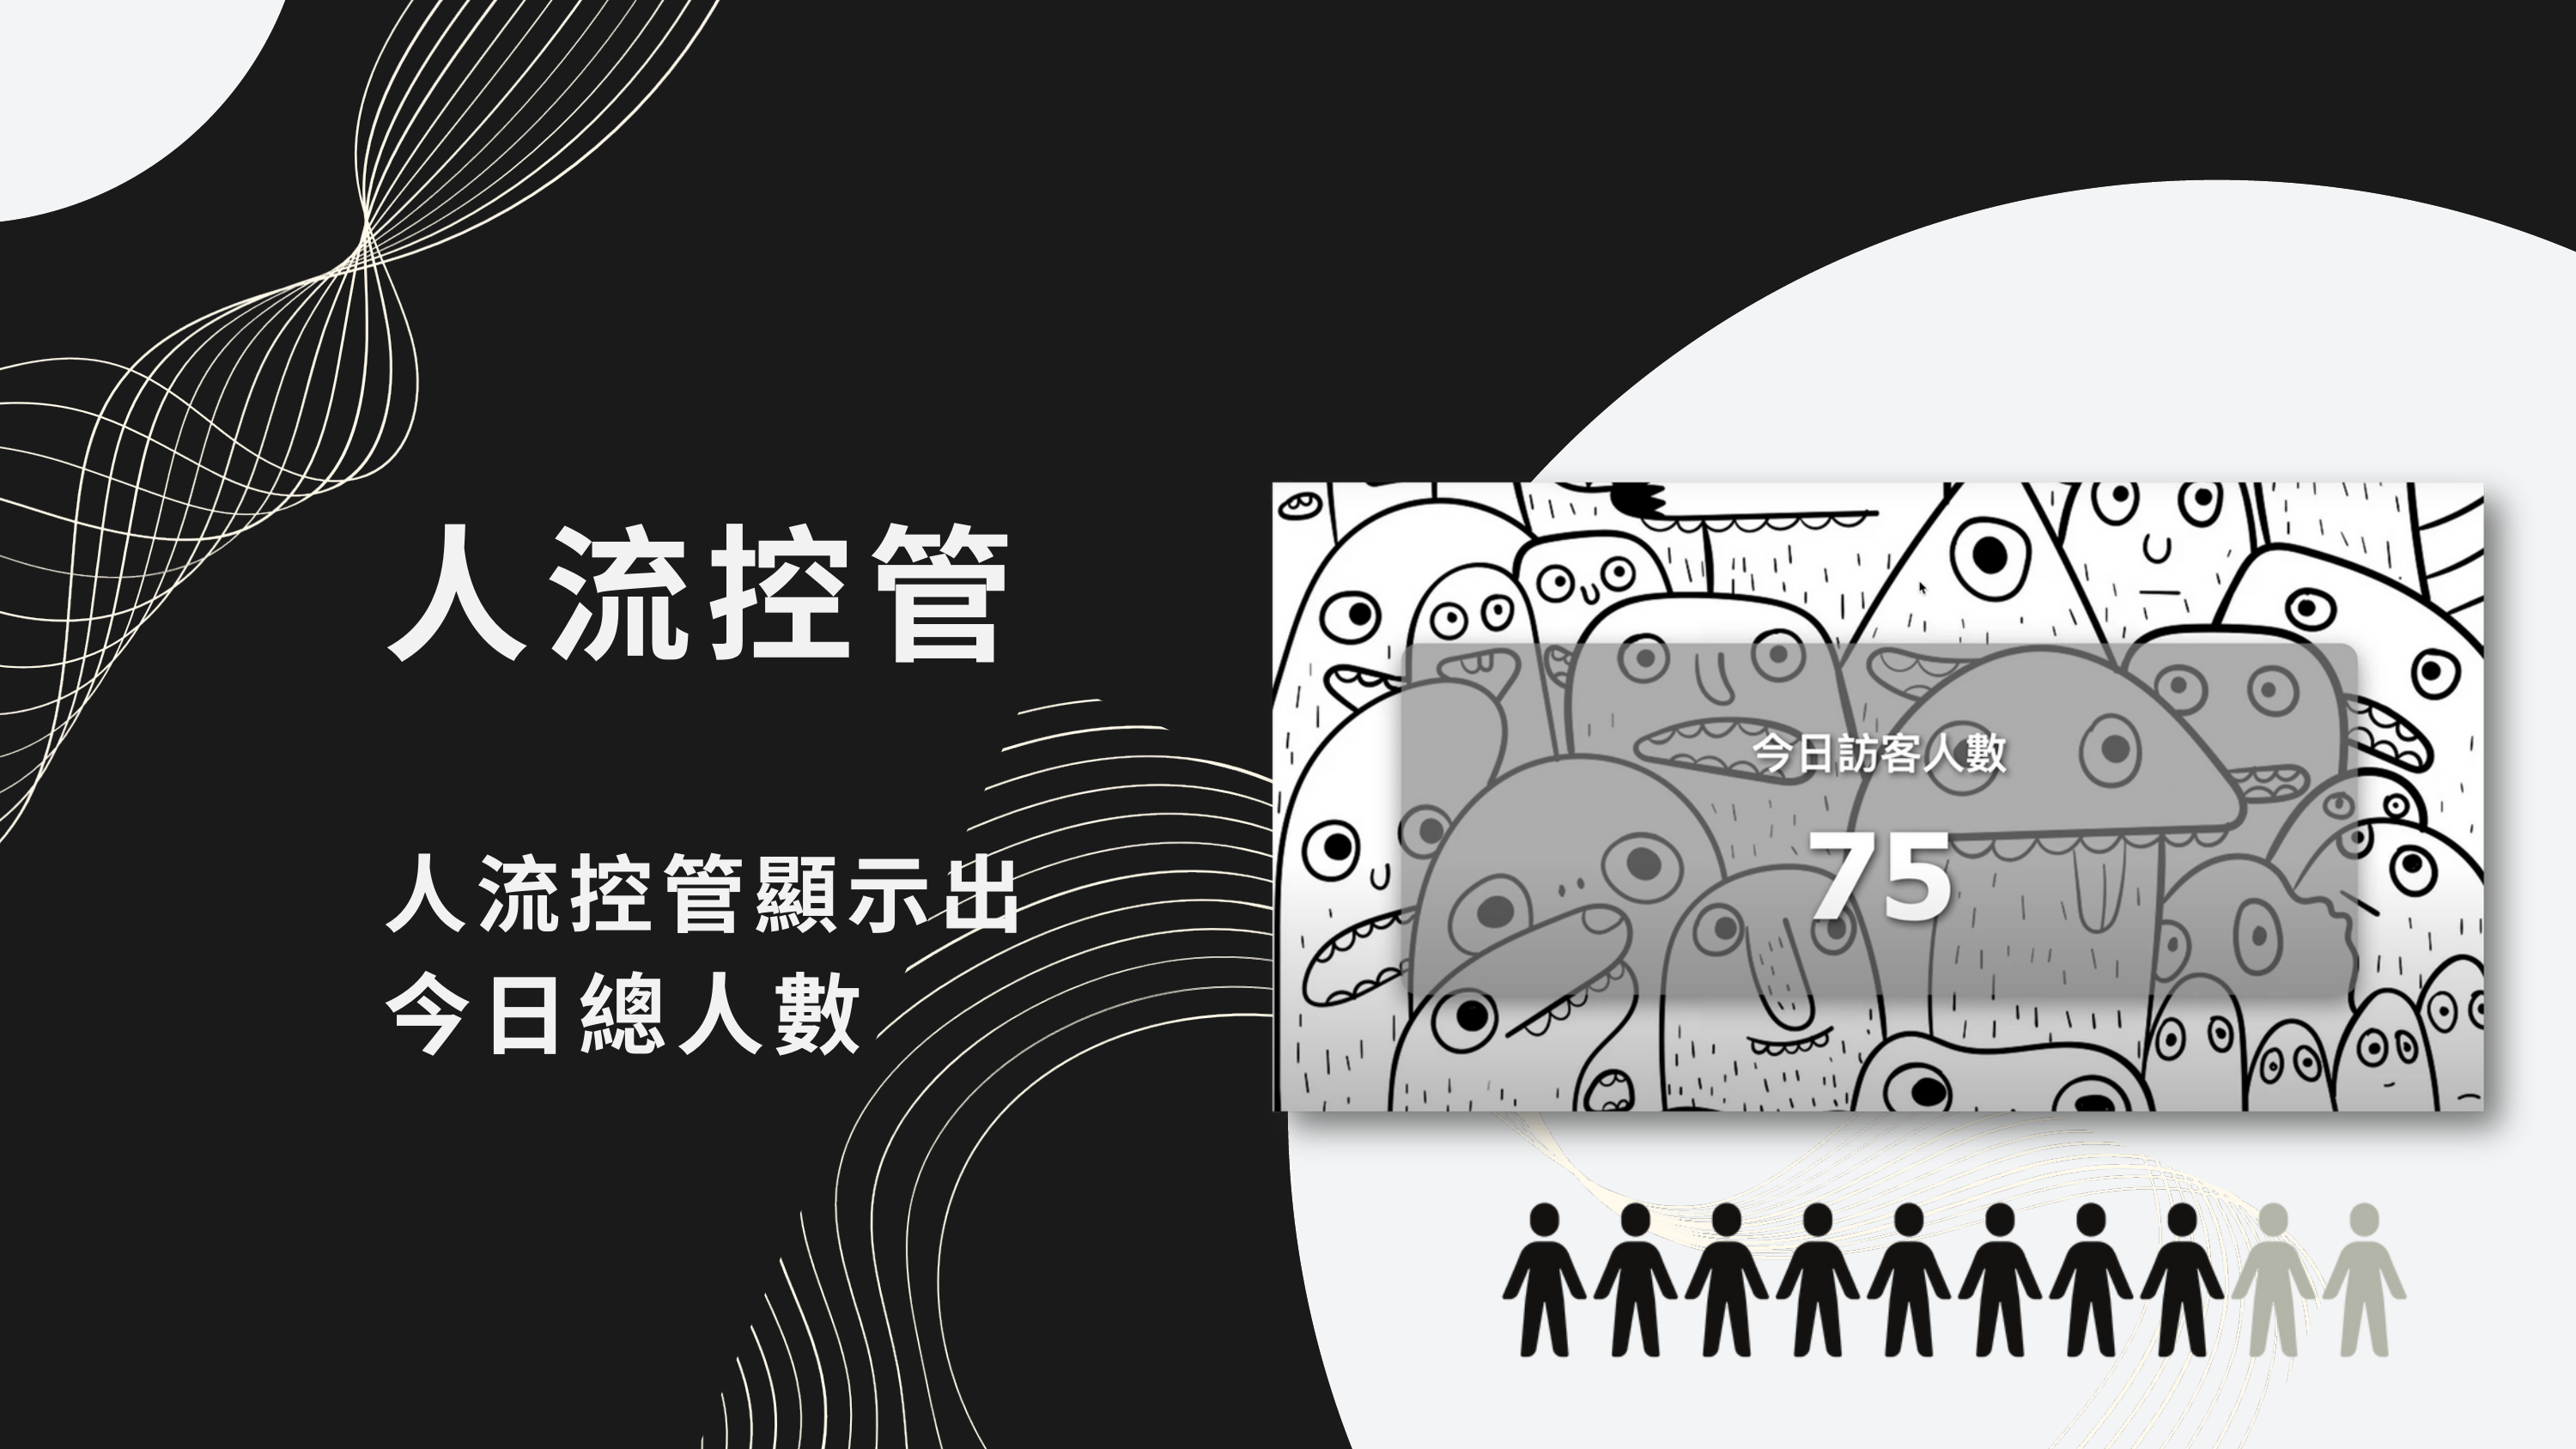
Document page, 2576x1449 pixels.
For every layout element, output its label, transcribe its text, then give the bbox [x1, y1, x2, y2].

text_box [1241, 451, 1281, 1177]
text_box [697, 679, 1281, 1449]
text_box [0, 0, 771, 908]
text_box 人流控管 [383, 475, 1241, 679]
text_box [1287, 179, 2576, 1449]
picture [1411, 1112, 2499, 1448]
text_box 人流控管顯示出 今日總人數 [383, 825, 1081, 1182]
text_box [0, 0, 309, 225]
